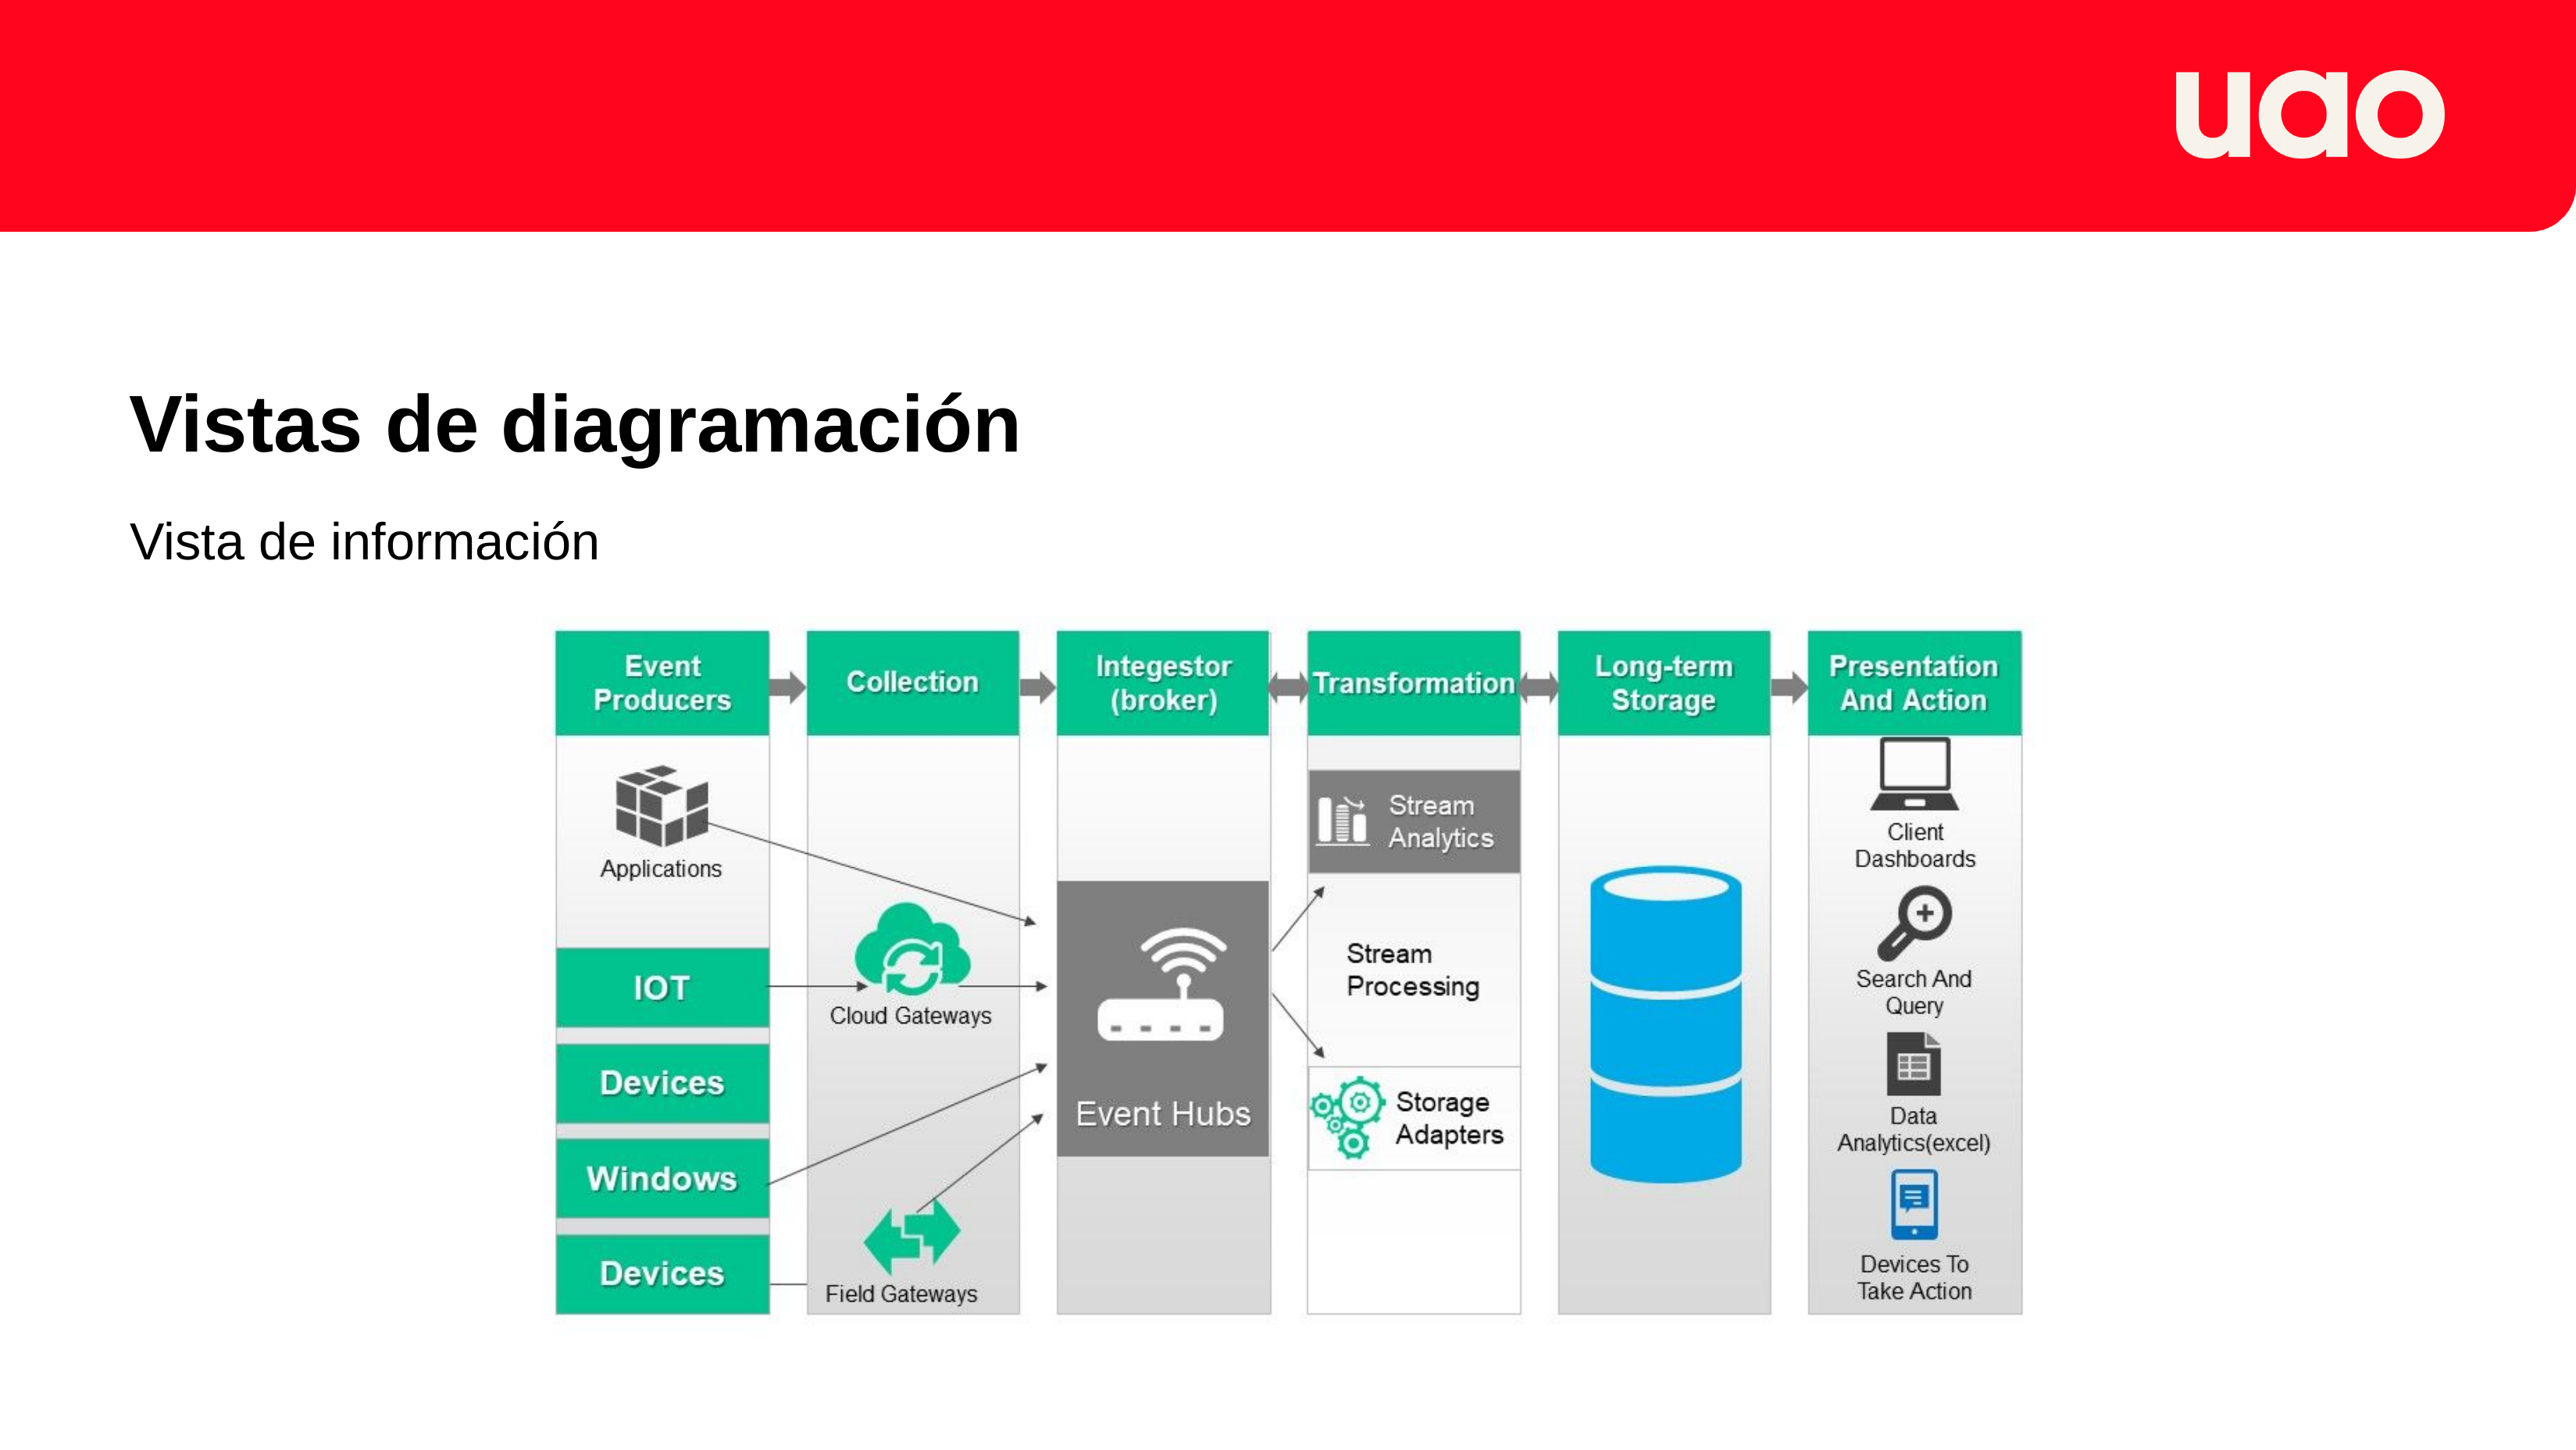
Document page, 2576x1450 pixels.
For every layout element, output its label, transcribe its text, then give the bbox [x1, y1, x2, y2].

text_box Vistas de diagramación [127, 370, 1835, 468]
text_box Vista de información [130, 505, 1776, 570]
picture [0, 0, 2576, 232]
picture [526, 616, 2060, 1345]
